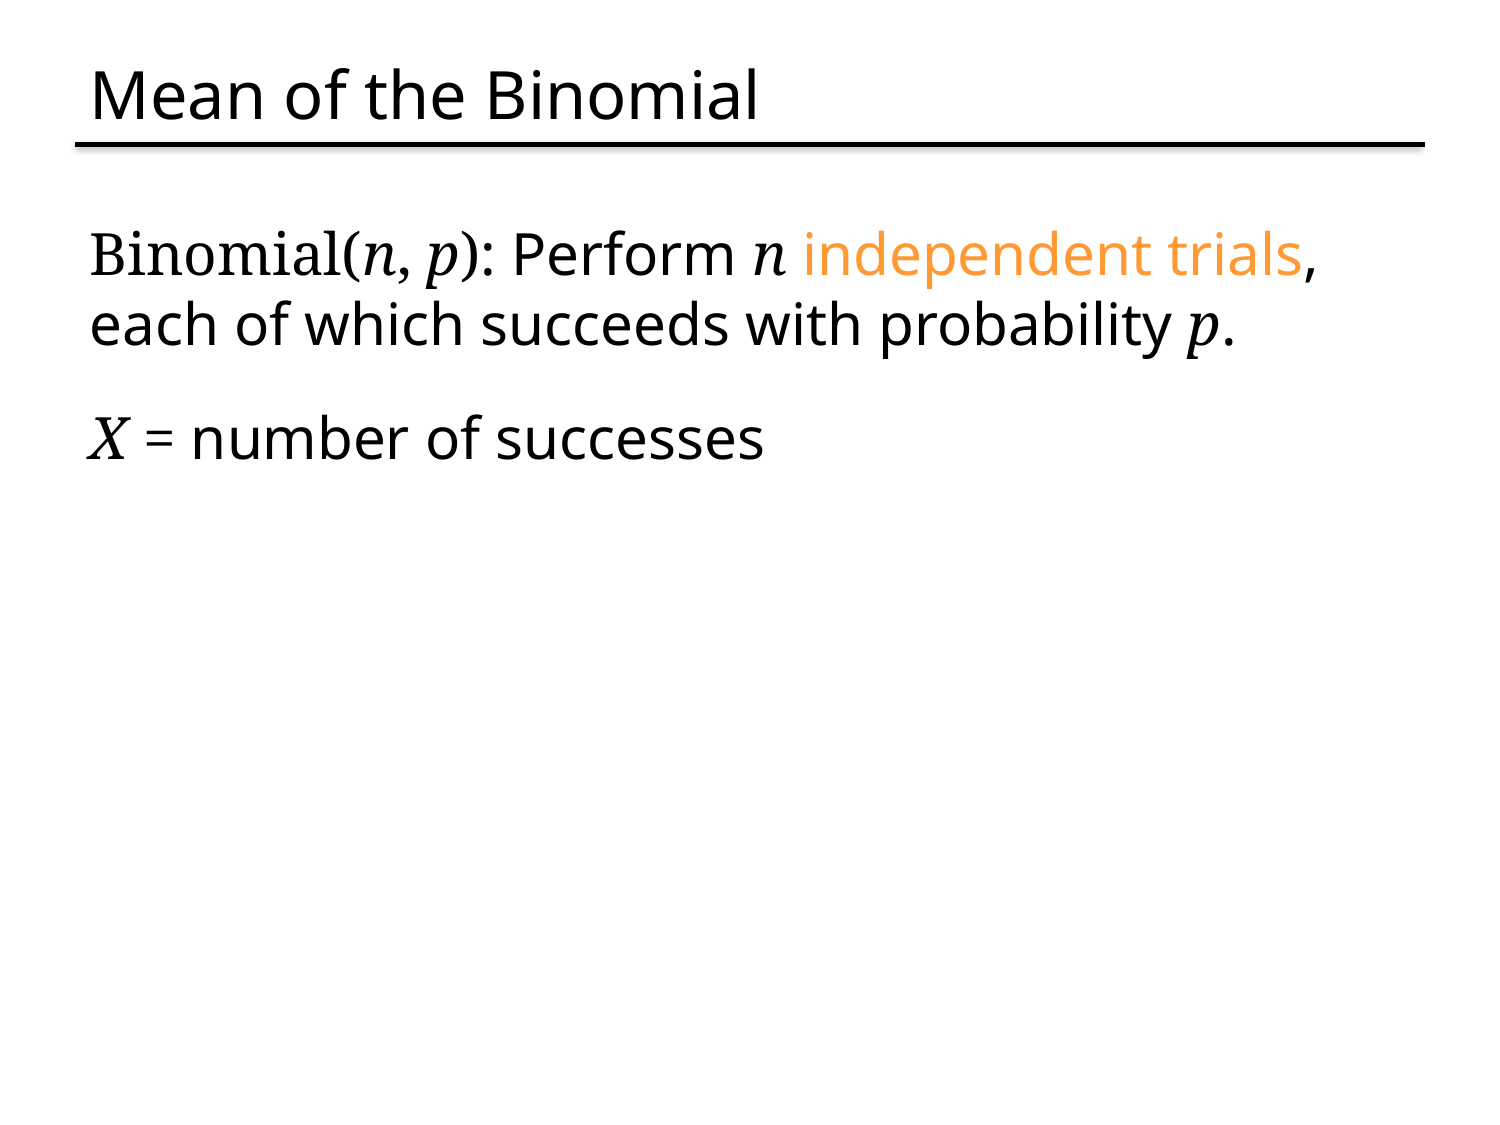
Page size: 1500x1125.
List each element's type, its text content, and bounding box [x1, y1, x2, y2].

title Mean of the Binomial [75, 45, 1425, 145]
text_box Binomial(n, p): Perform n independent trials, each of which succeeds with probability p. [74, 209, 1425, 365]
text_box X = number of successes [74, 393, 1425, 479]
